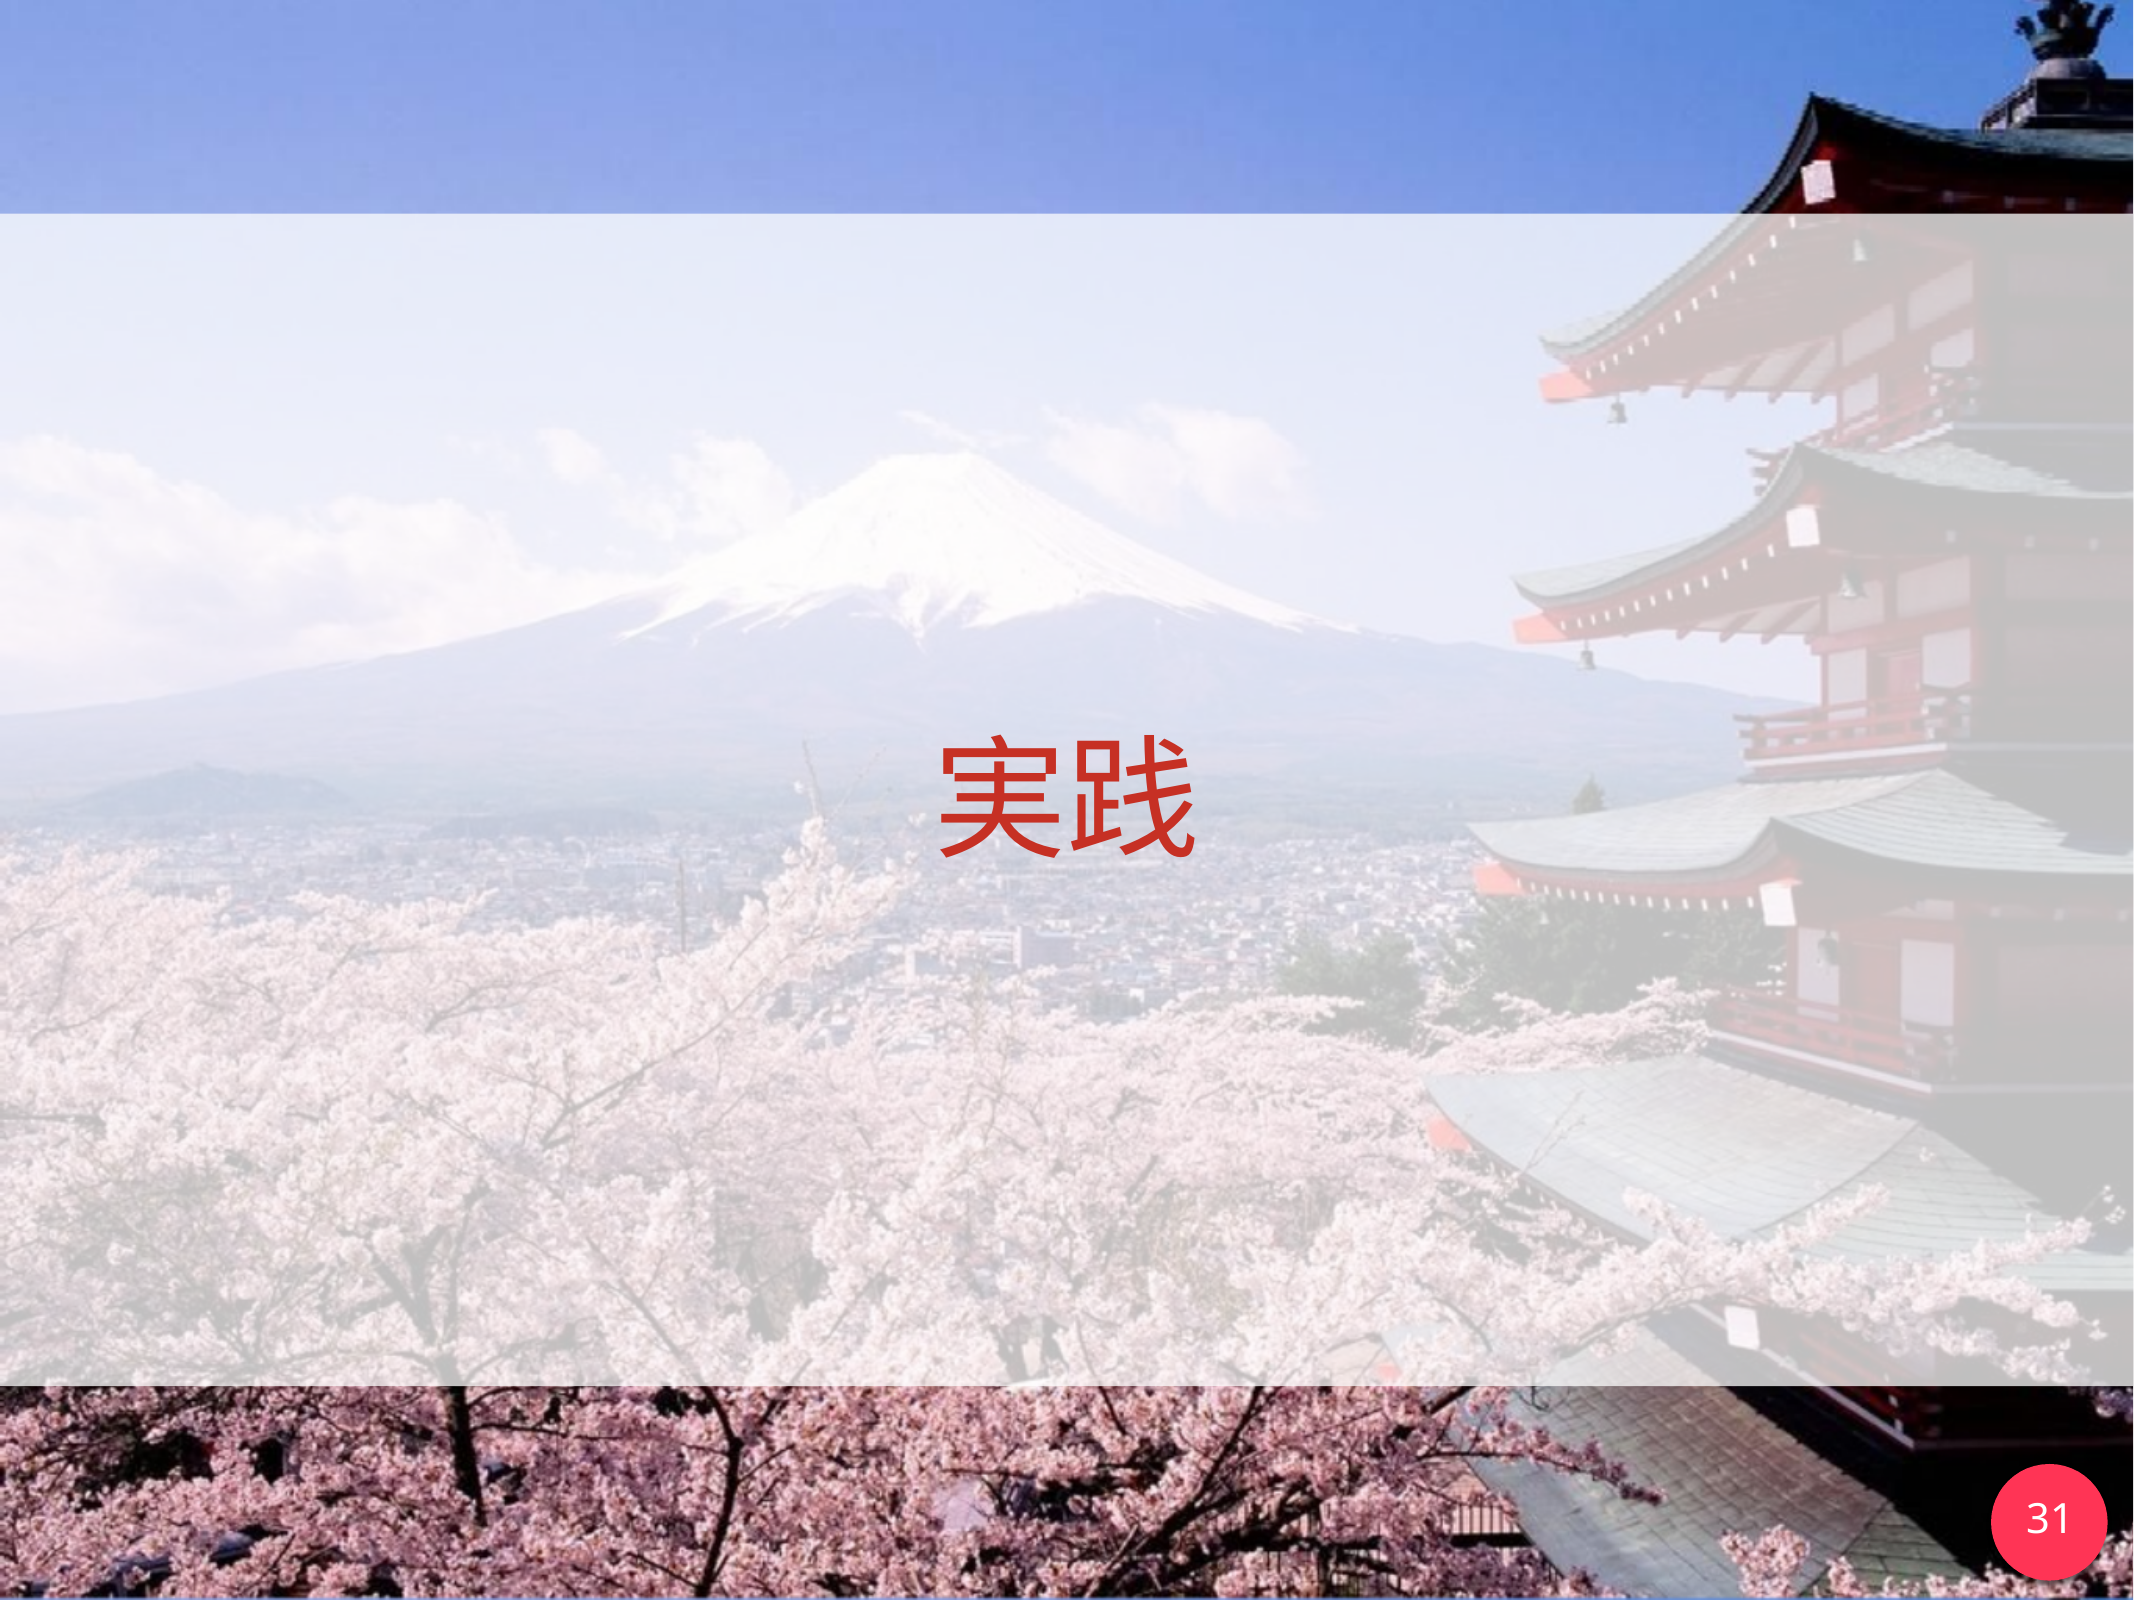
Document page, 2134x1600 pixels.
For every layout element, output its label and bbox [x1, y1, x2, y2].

text_box [0, 0, 2134, 1600]
